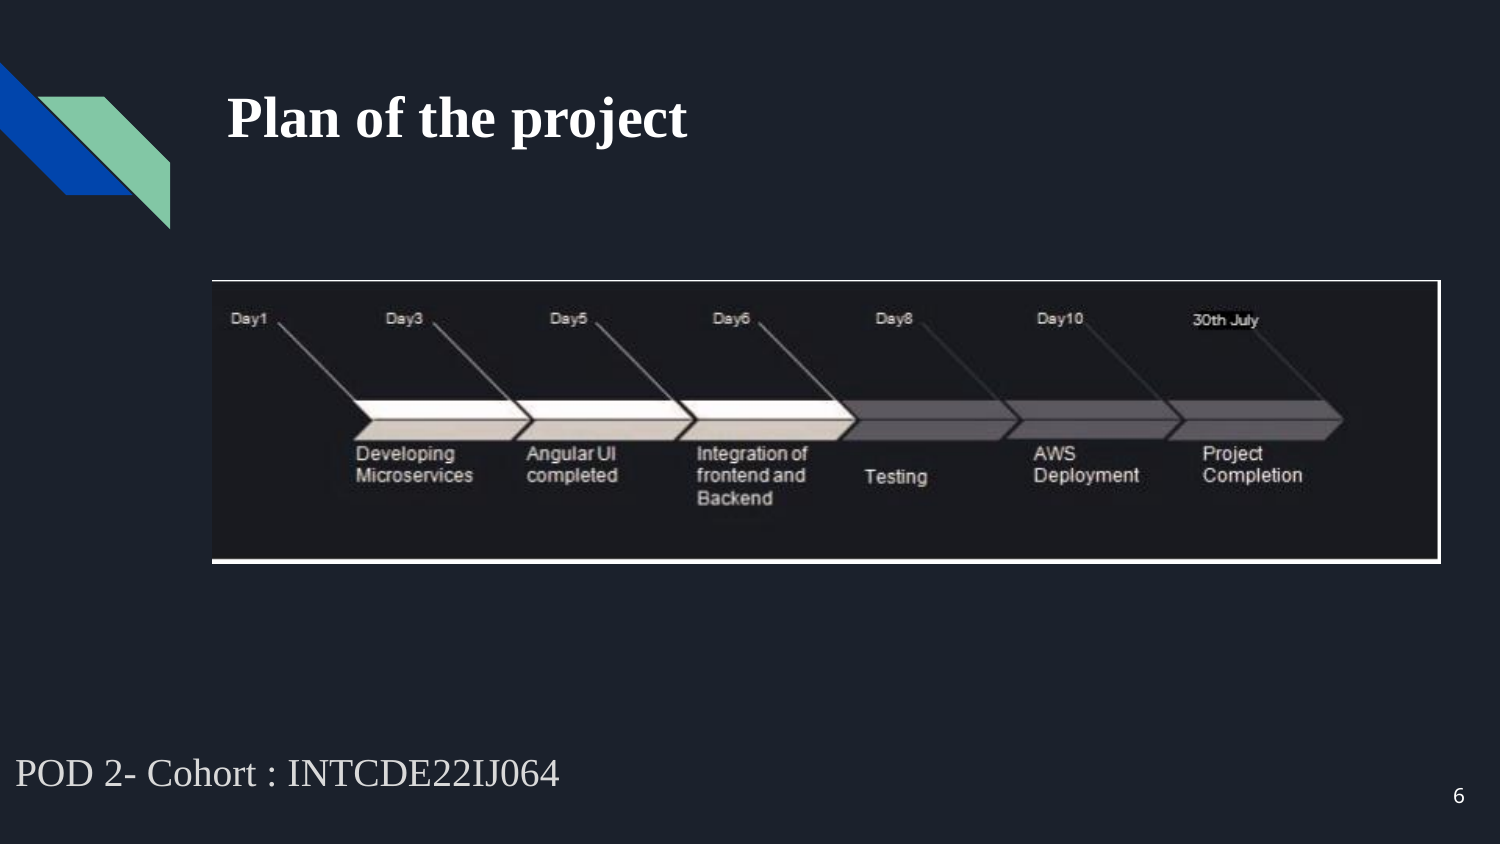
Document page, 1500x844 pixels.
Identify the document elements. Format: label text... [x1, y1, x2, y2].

text_box POD 2- Cohort : INTCDE22IJ064 [0, 732, 1500, 810]
slide_number 6 [1389, 764, 1480, 830]
picture [212, 280, 1442, 564]
title Plan of the project [212, 64, 1368, 215]
